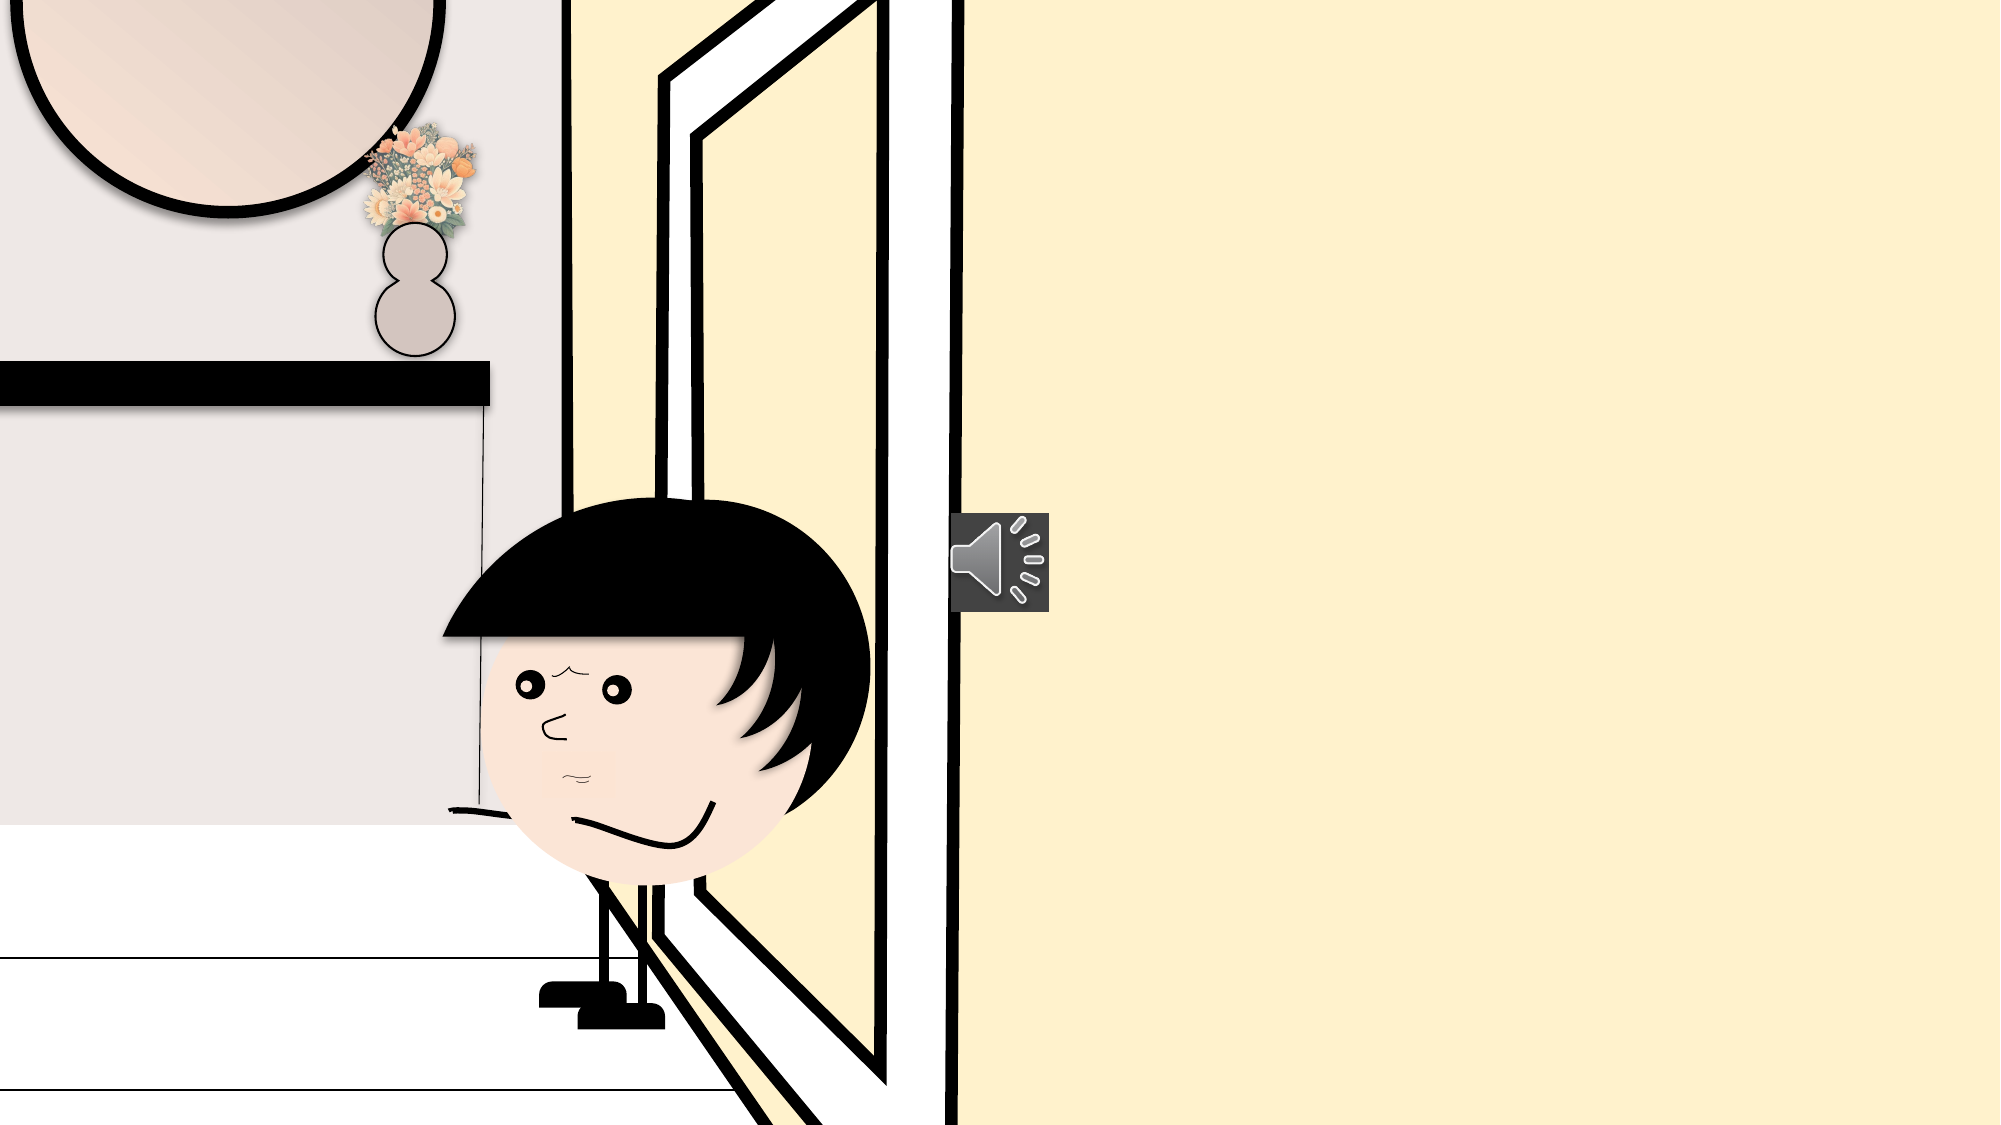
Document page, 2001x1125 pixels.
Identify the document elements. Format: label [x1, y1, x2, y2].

text_box [0, 0, 2000, 1125]
text_box [541, 750, 616, 799]
text_box [442, 497, 875, 1030]
picture [949, 512, 1050, 613]
